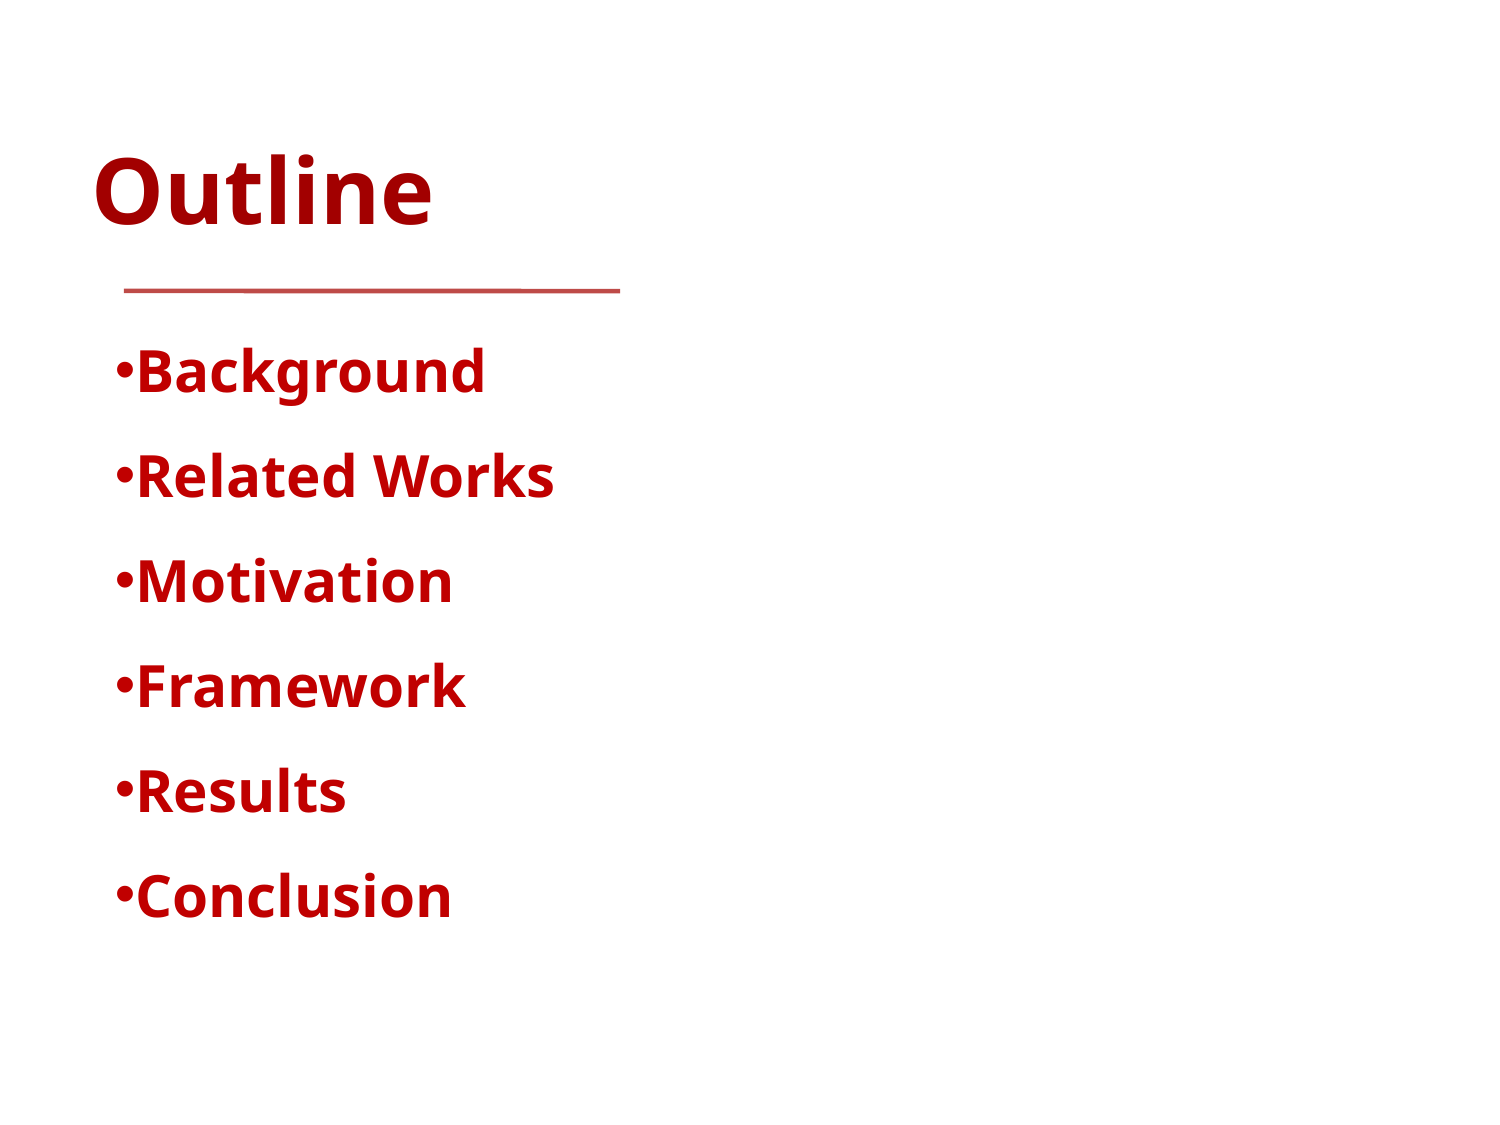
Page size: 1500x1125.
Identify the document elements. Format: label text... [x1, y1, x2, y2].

text_box Background Related Works Motivation Framework Results Conclusion [100, 291, 1424, 982]
text_box Outline [76, 125, 1300, 251]
